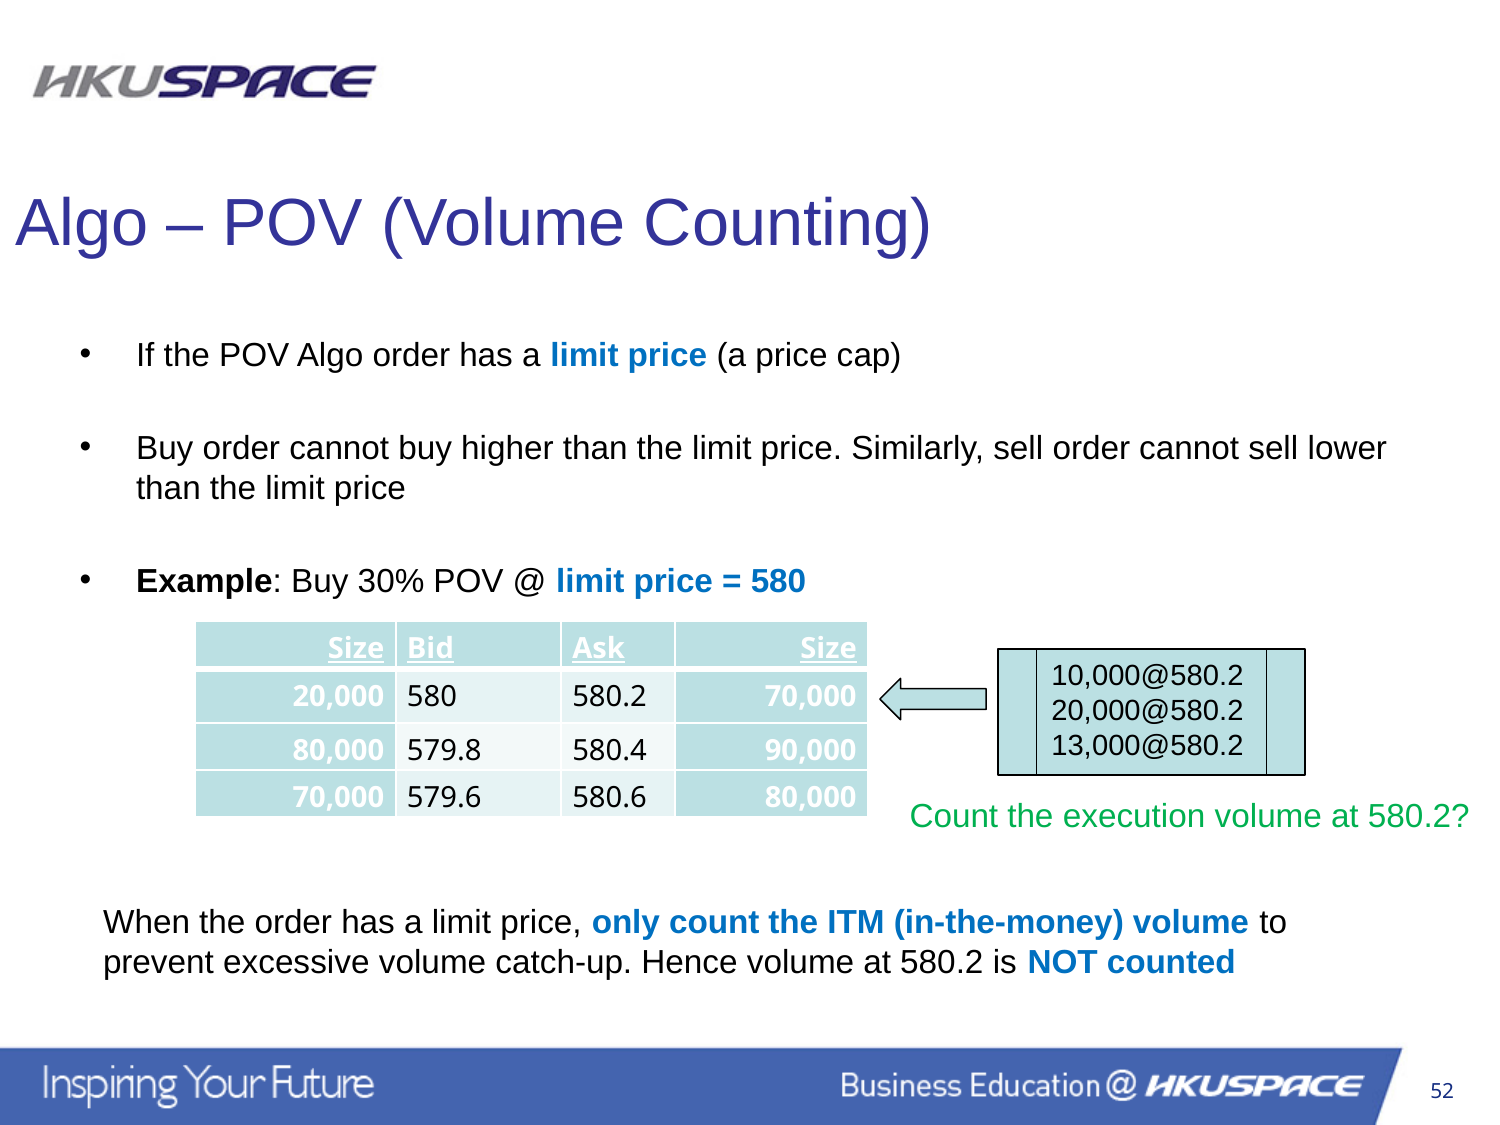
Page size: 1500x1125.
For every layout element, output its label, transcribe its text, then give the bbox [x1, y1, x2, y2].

table_cell 580.6 [562, 771, 674, 816]
table_cell 90,000 [676, 724, 867, 769]
picture [0, 0, 1500, 1125]
table_cell 70,000 [676, 672, 867, 722]
table_cell 80,000 [196, 724, 395, 769]
table_cell 580.2 [562, 672, 674, 722]
table_cell 20,000 [196, 672, 395, 722]
table_cell 70,000 [196, 771, 395, 816]
text_box Count the execution volume at 580.2? [894, 786, 1486, 842]
table_header Size [676, 622, 867, 666]
table_cell 579.6 [397, 771, 560, 816]
table_cell 80,000 [676, 771, 867, 816]
table_cell 580.4 [562, 724, 674, 769]
text_box [879, 678, 987, 720]
text_box Algo – POV (Volume Counting) [0, 101, 1325, 266]
table_cell 579.8 [397, 724, 560, 769]
slide_number 52 [1415, 1070, 1499, 1125]
text_box If the POV Algo order has a limit price (a price cap) Buy order cannot buy higher than the limit price. Similarly, sell order cannot sell lower than the limit price Example: Buy 30% POV @ limit price = 580 [64, 278, 1459, 539]
text_box 10,000@580.2 20,000@580.2 13,000@580.2 [998, 648, 1306, 776]
table_header Ask [562, 622, 674, 666]
table_header Size [196, 622, 395, 666]
table_cell 580 [397, 672, 560, 722]
text_box When the order has a limit price, only count the ITM (in-the-money) volume to prevent excessive volume catch-up. Hence volume at 580.2 is NOT counted [88, 893, 1388, 988]
table_header Bid [397, 622, 560, 666]
